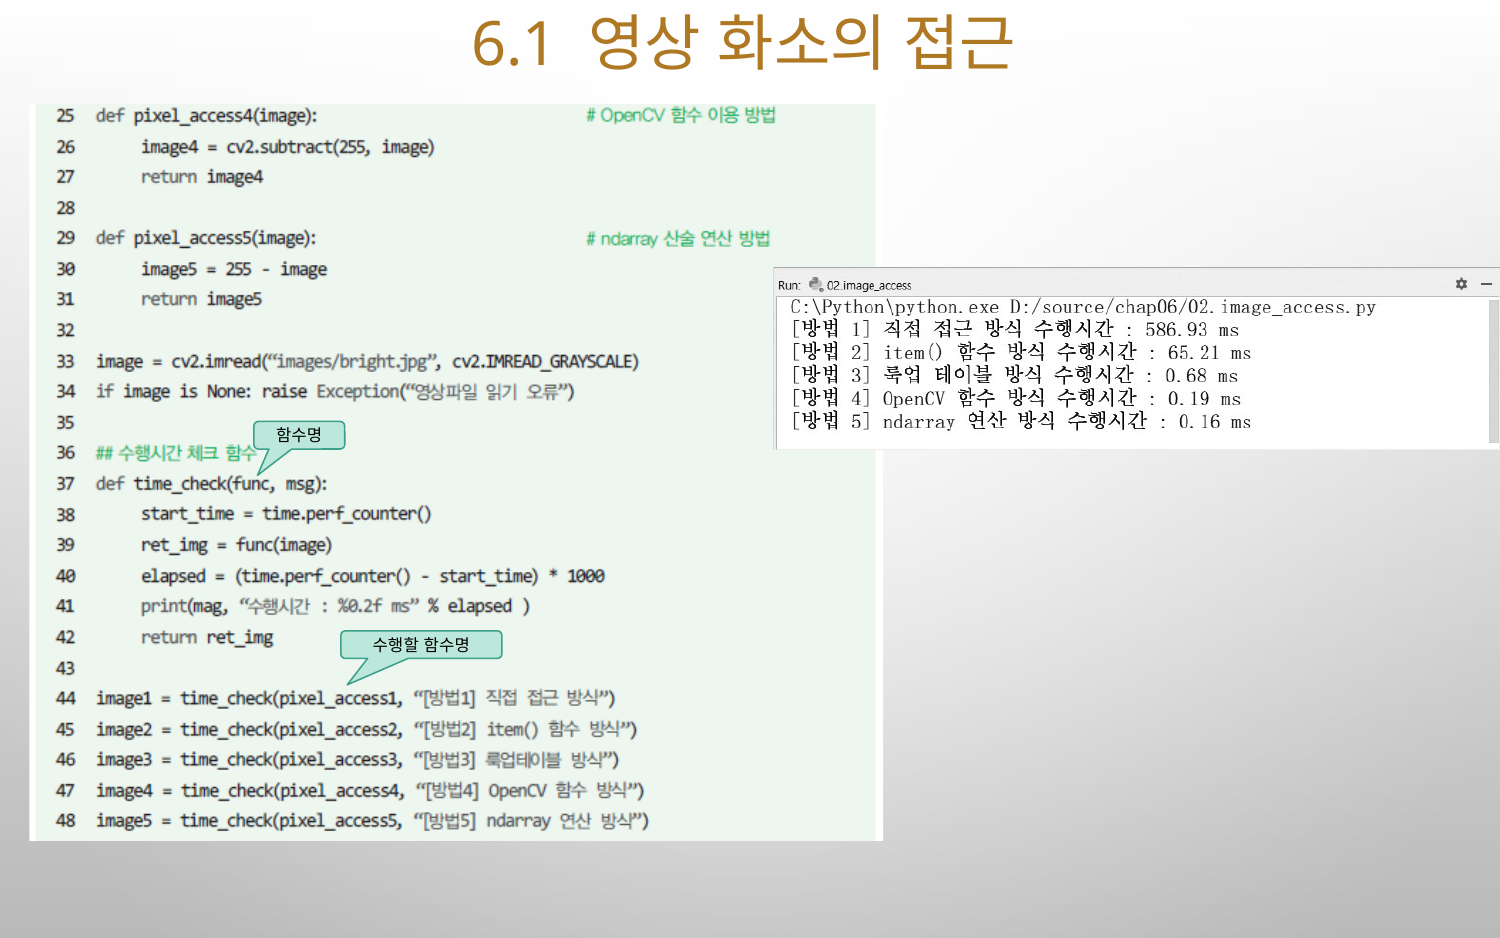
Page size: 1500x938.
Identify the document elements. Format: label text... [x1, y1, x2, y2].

picture [0, 0, 1500, 938]
title 6.1 영상 화소의 접근 [34, 5, 1454, 87]
